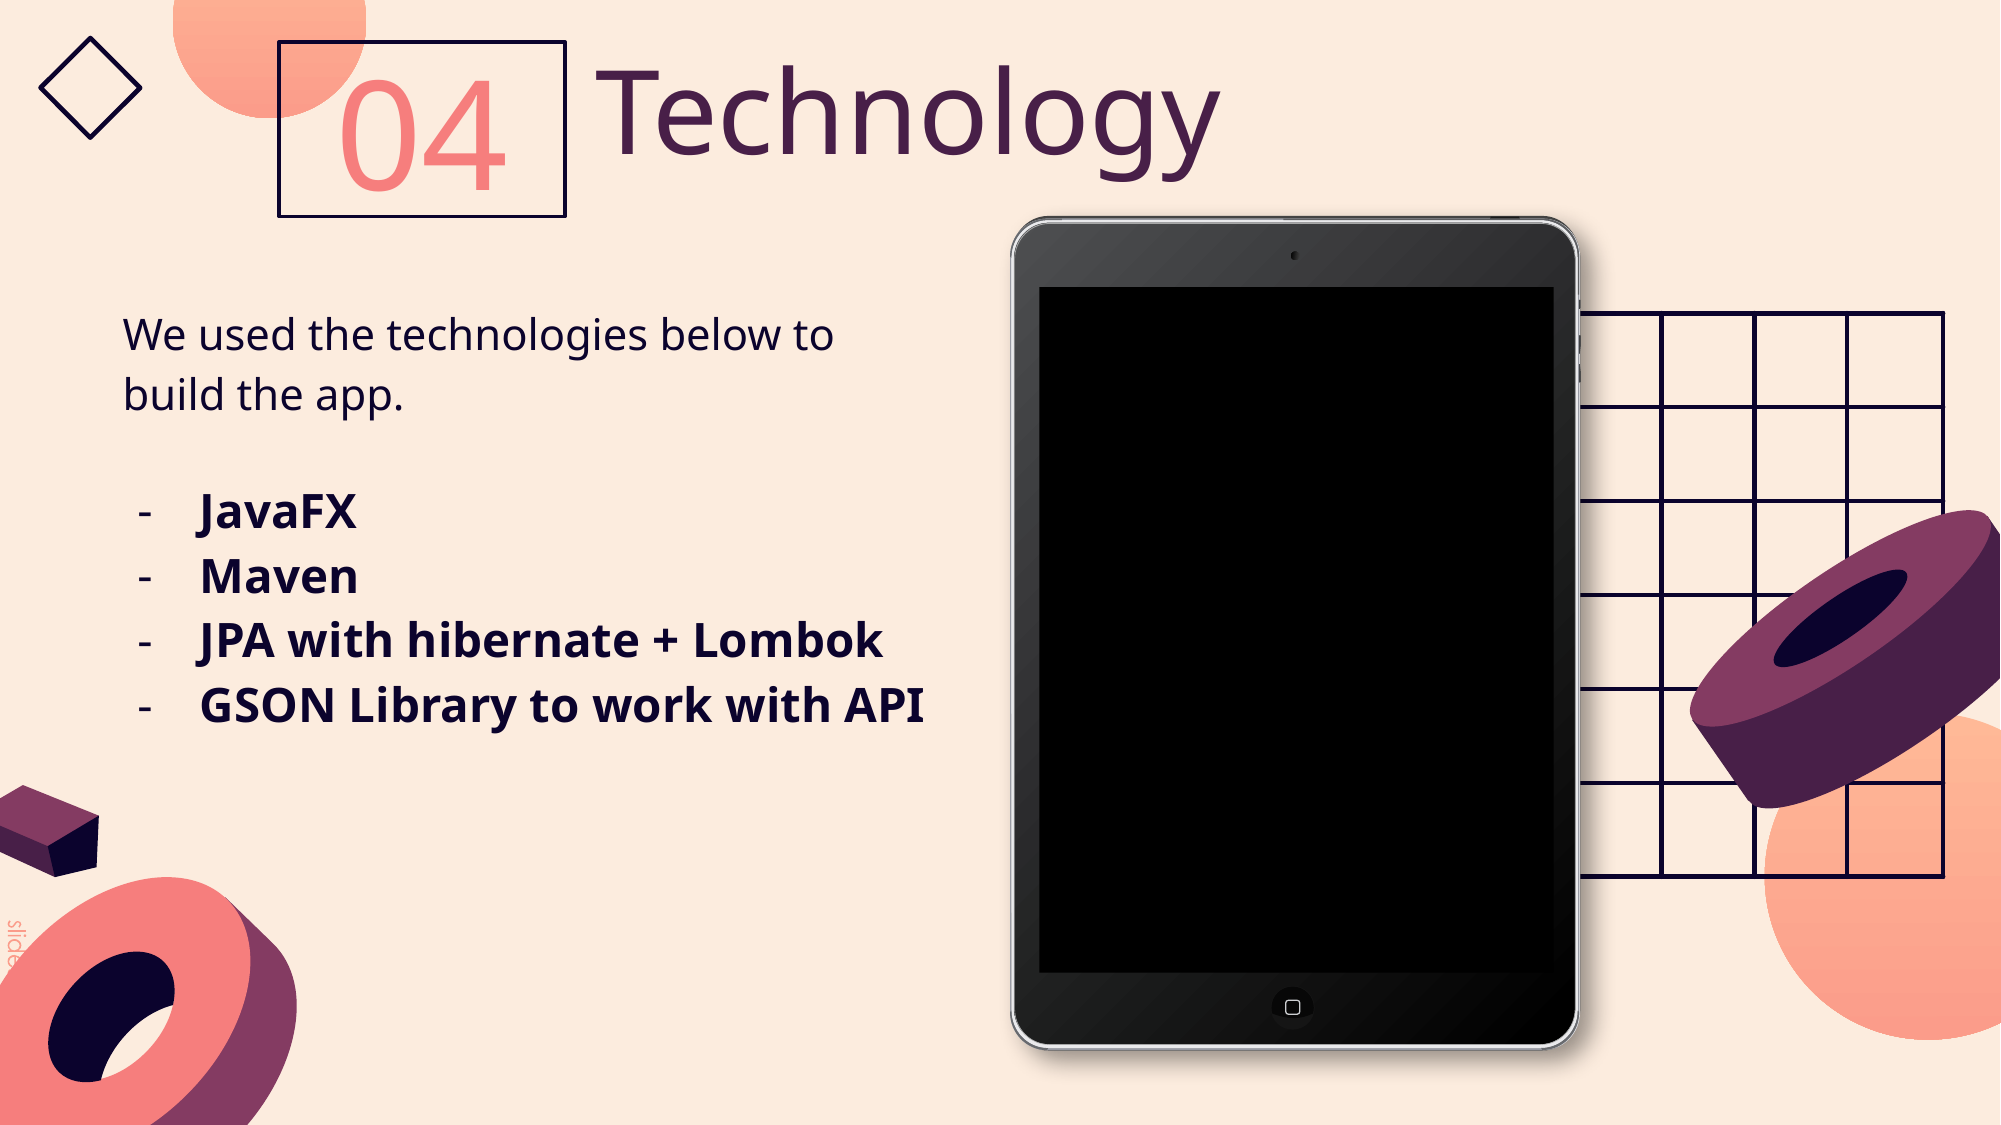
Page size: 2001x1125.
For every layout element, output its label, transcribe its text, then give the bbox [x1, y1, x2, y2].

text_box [1718, 509, 2000, 809]
text_box [1765, 817, 2000, 1040]
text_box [1378, 312, 1944, 508]
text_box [1718, 817, 1944, 879]
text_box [878, 347, 1713, 919]
title Technology [584, 15, 1343, 227]
text_box 04 [278, 42, 566, 217]
list We used the technologies below to build the app. JavaFX Maven JPA with hibernate + Lombok GSON Library to work with API [102, 279, 950, 769]
